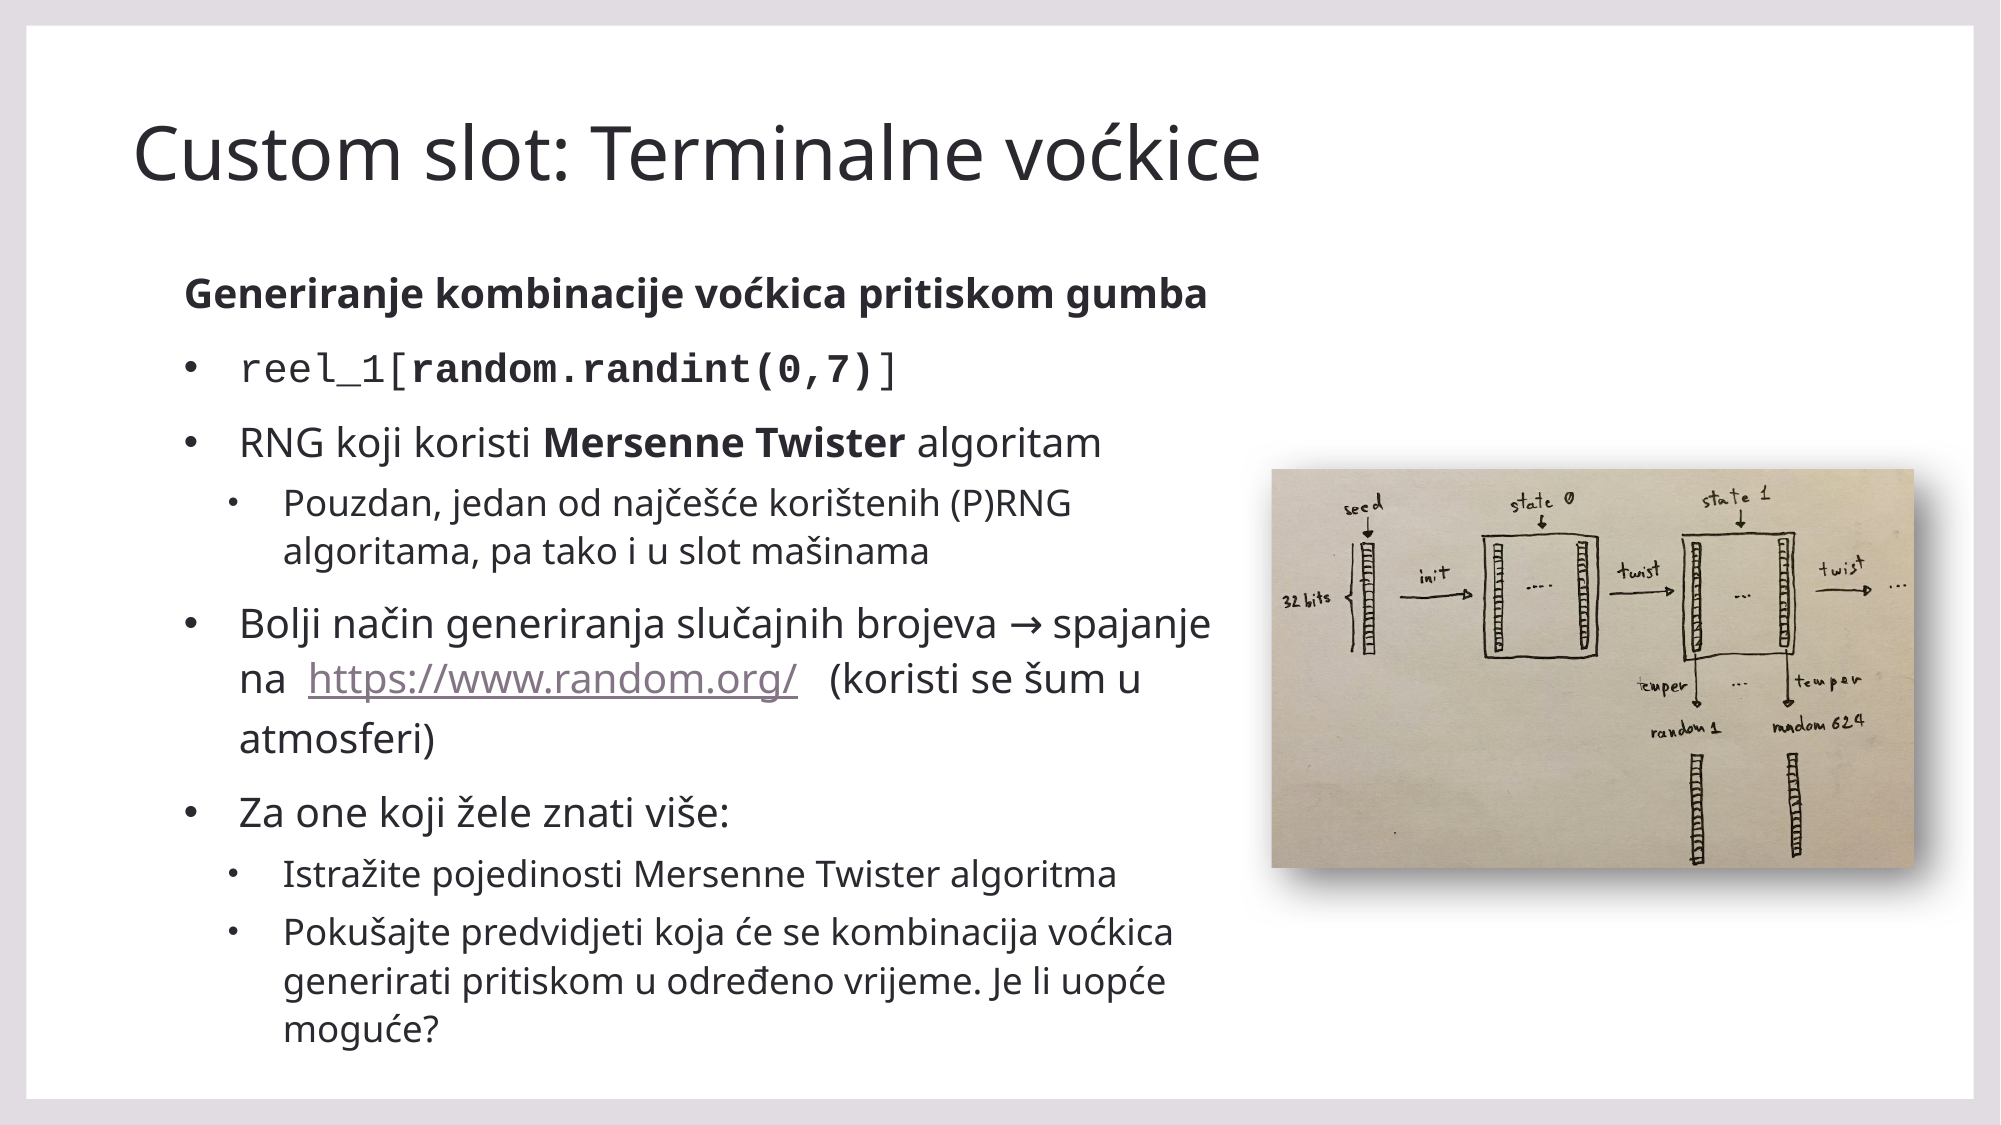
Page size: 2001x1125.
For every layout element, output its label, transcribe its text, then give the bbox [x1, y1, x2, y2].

list Generiranje kombinacije voćkica pritiskom gumba reel_1[random.randint(0,7)] RNG koji koristi Mersenne Twister algoritam Pouzdan, jedan od najčešće korištenih (P)RNG algoritama, pa tako i u slot mašinama Bolji način generiranja slučajnih brojeva → spajanje na https://www.random.org/ (koristi se šum u atmosferi) Za one koji žele znati više: Istražite pojedinosti Mersenne Twister algoritma Pokušajte predvidjeti koja će se kombinacija voćkica generirati pritiskom u određeno vrijeme. Je li uopće moguće? [168, 255, 1237, 1083]
title Custom slot: Terminalne voćkice [117, 77, 1780, 203]
picture [1271, 469, 1914, 868]
